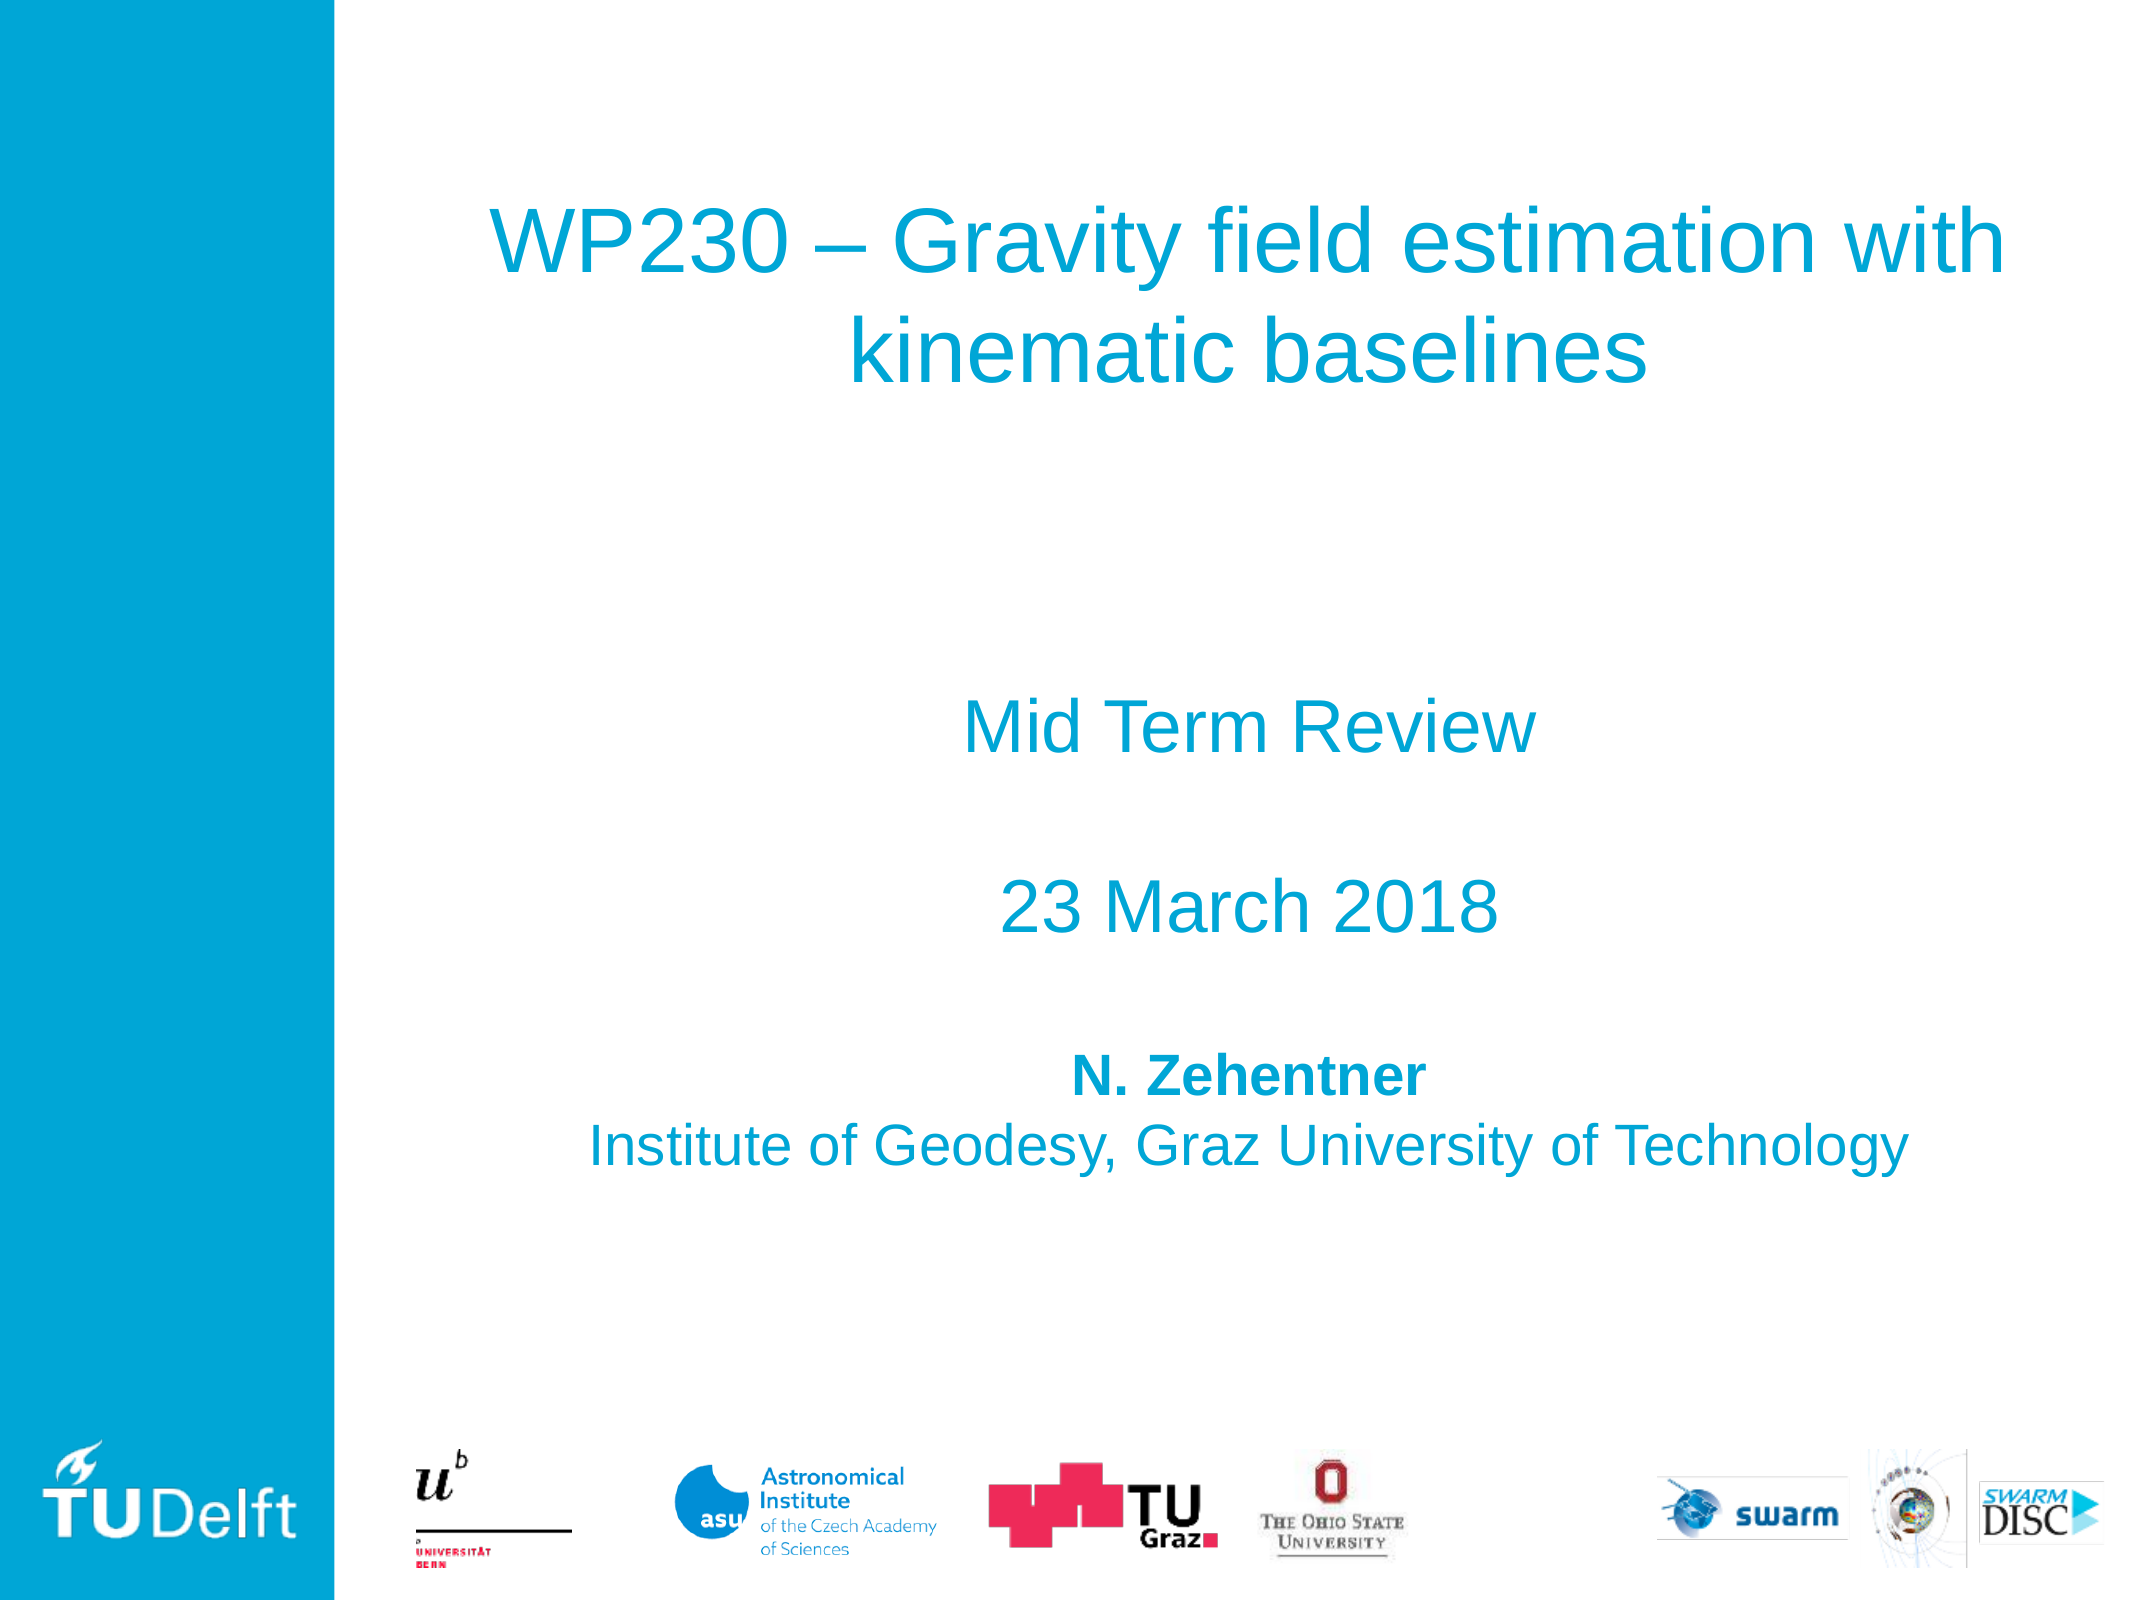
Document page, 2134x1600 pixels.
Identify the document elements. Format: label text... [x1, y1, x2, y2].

text_box WP230 – Gravity field estimation with kinematic baselines [428, 173, 2071, 378]
picture [665, 1449, 945, 1568]
picture [416, 1449, 572, 1568]
picture [1657, 1449, 2105, 1568]
picture [983, 1449, 1446, 1568]
text_box Mid Term Review 23 March 2018 N. Zehentner Institute of Geodesy, Graz University of Technology [428, 669, 2071, 1185]
